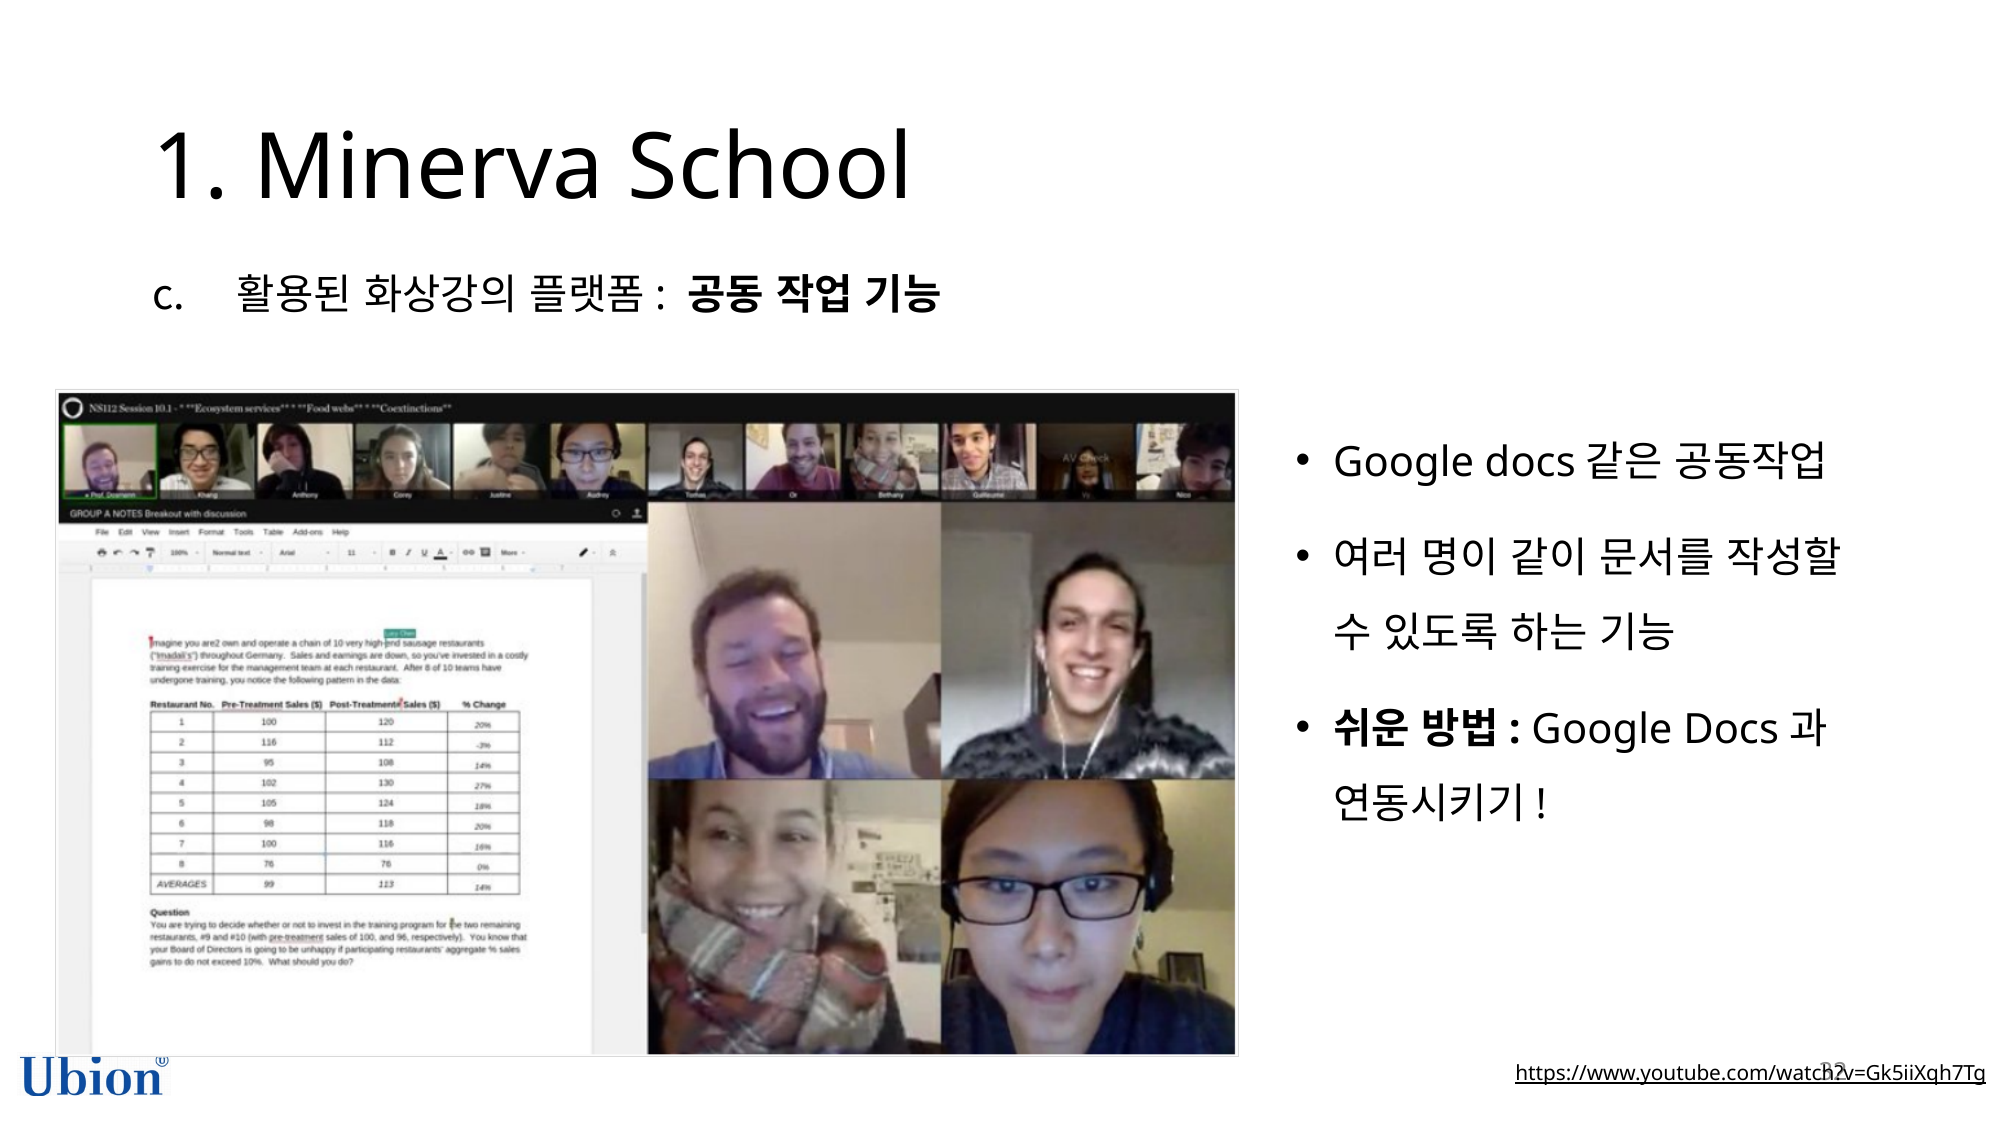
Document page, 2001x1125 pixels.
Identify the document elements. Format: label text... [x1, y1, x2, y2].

slide_number 32 [1412, 1042, 1863, 1103]
text_box https://www.youtube.com/watch?v=Gk5iiXqh7Tg [1500, 1052, 2000, 1096]
text_box 활용된 화상강의 플랫폼: 공동 작업 기능 [137, 278, 1863, 1014]
picture [17, 388, 1239, 1096]
list Google docs같은 공동작업 여러 명이 같이 문서를 작성할 수 있도록 하는 기능 쉬운 방법: Google Docs과 연동시키기! [1280, 401, 1905, 1116]
text_box 1. Minerva School [137, 59, 1863, 278]
